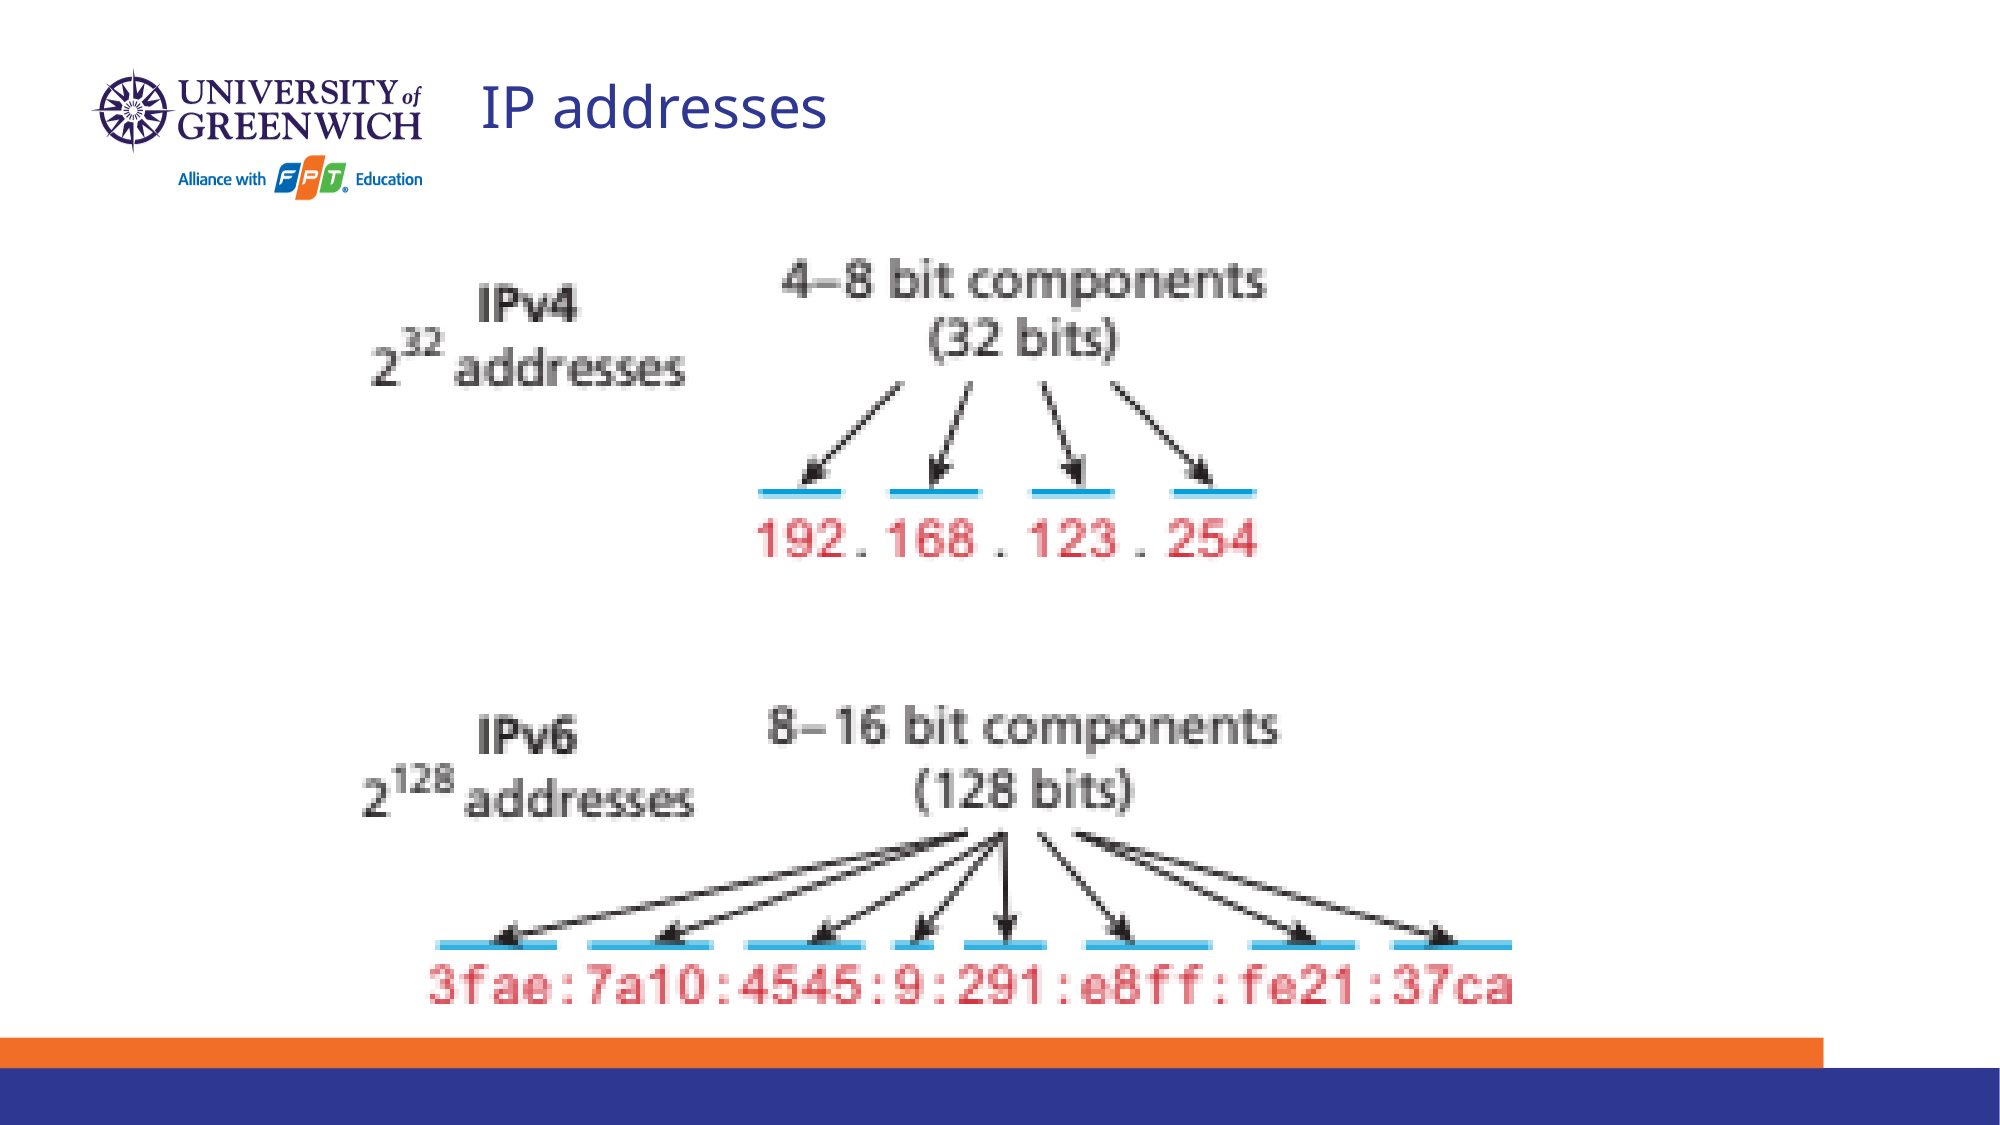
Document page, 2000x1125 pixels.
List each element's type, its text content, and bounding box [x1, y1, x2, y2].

title IP addresses [464, 22, 1900, 189]
picture [0, 0, 2000, 1125]
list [361, 249, 1513, 1005]
